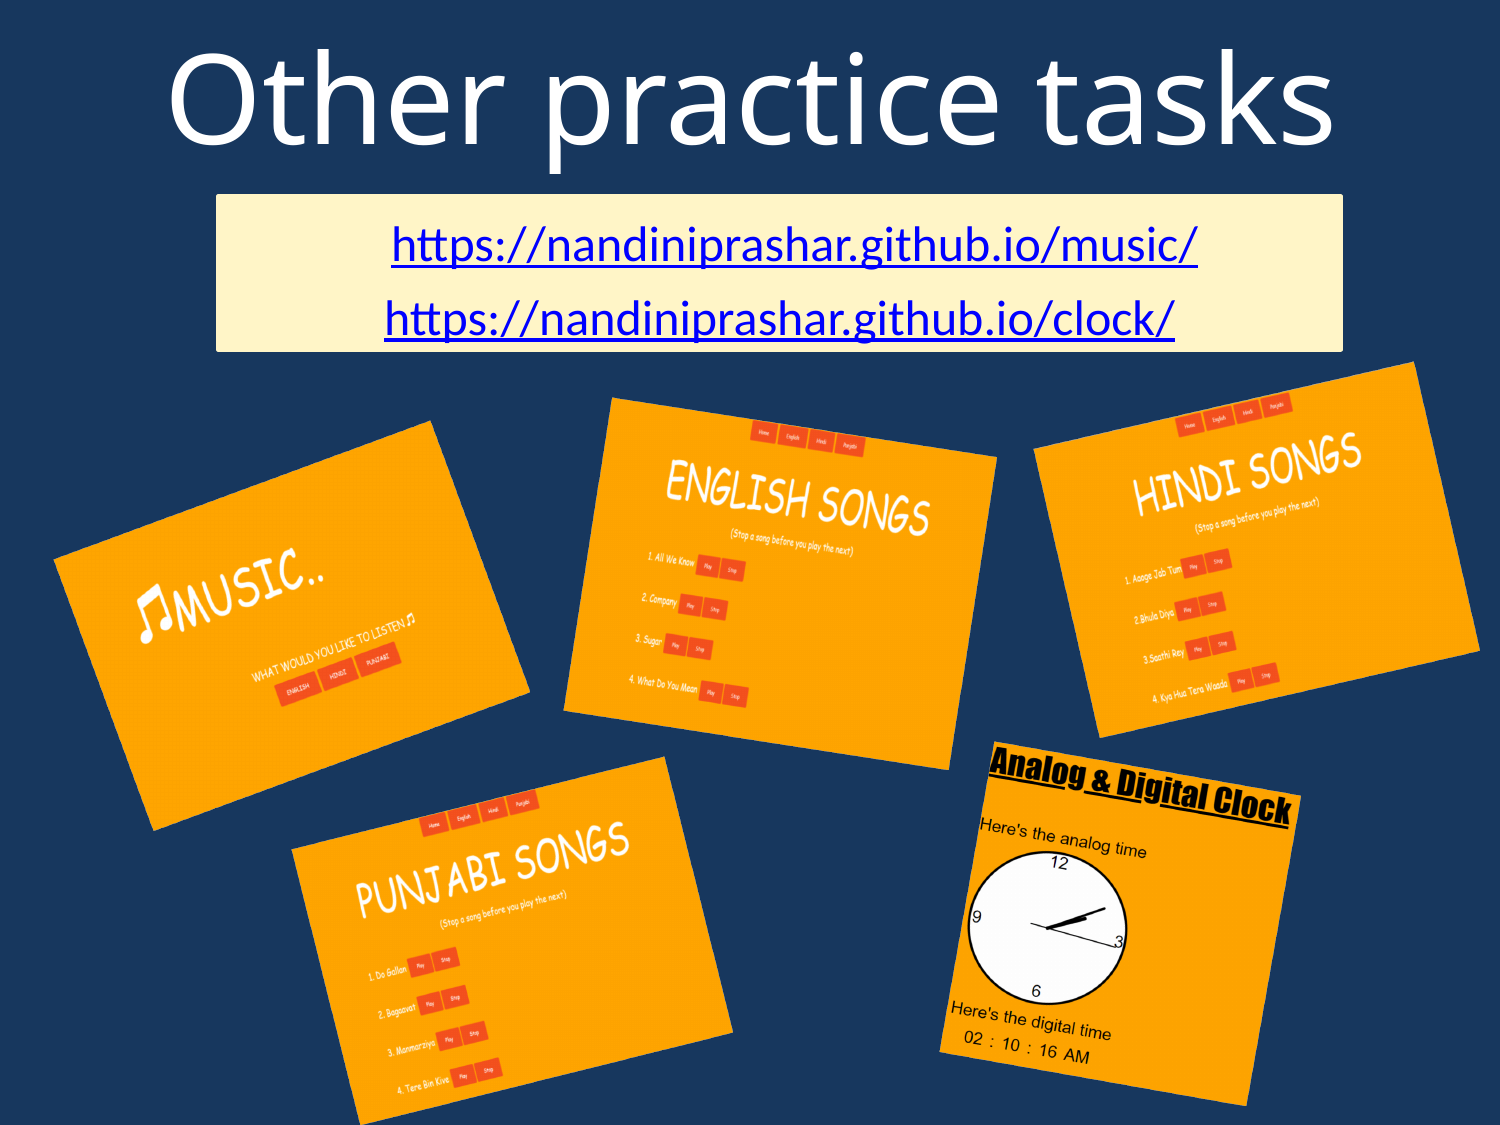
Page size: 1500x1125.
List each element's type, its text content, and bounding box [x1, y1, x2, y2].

picture [1034, 362, 1479, 737]
picture [292, 757, 732, 1125]
title Other practice tasks [76, 1, 1427, 189]
picture [54, 421, 529, 830]
picture [564, 398, 996, 770]
list https://nandiniprashar.github.io/music/ https://nandiniprashar.github.io/clock/ [104, 187, 1455, 1125]
picture [940, 742, 1300, 1106]
